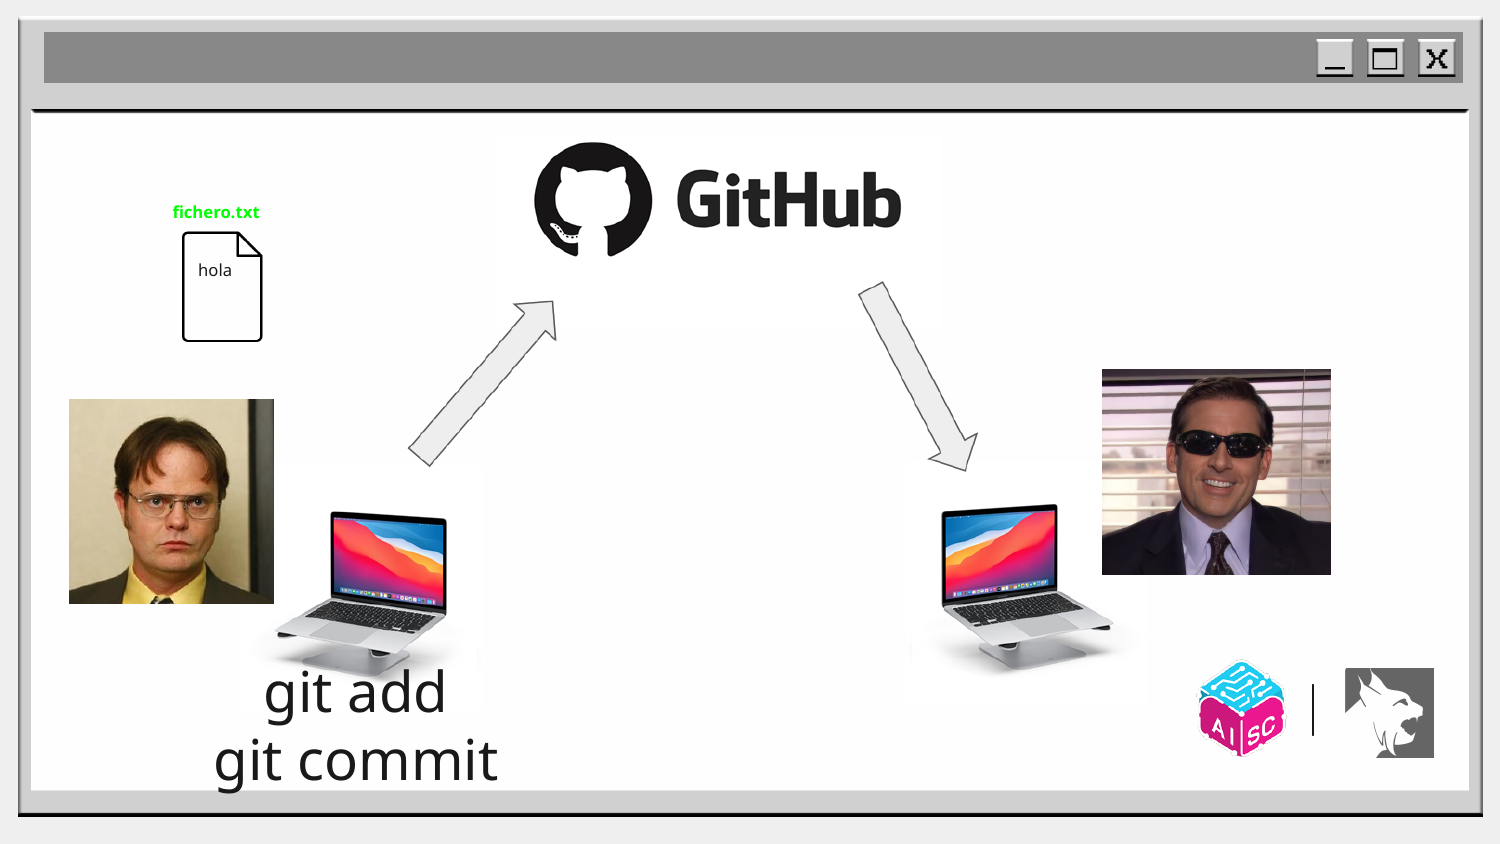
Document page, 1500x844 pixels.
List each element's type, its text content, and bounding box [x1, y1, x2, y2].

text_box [157, 191, 334, 352]
title git add git commit [141, 641, 572, 790]
picture [13, 12, 1487, 821]
